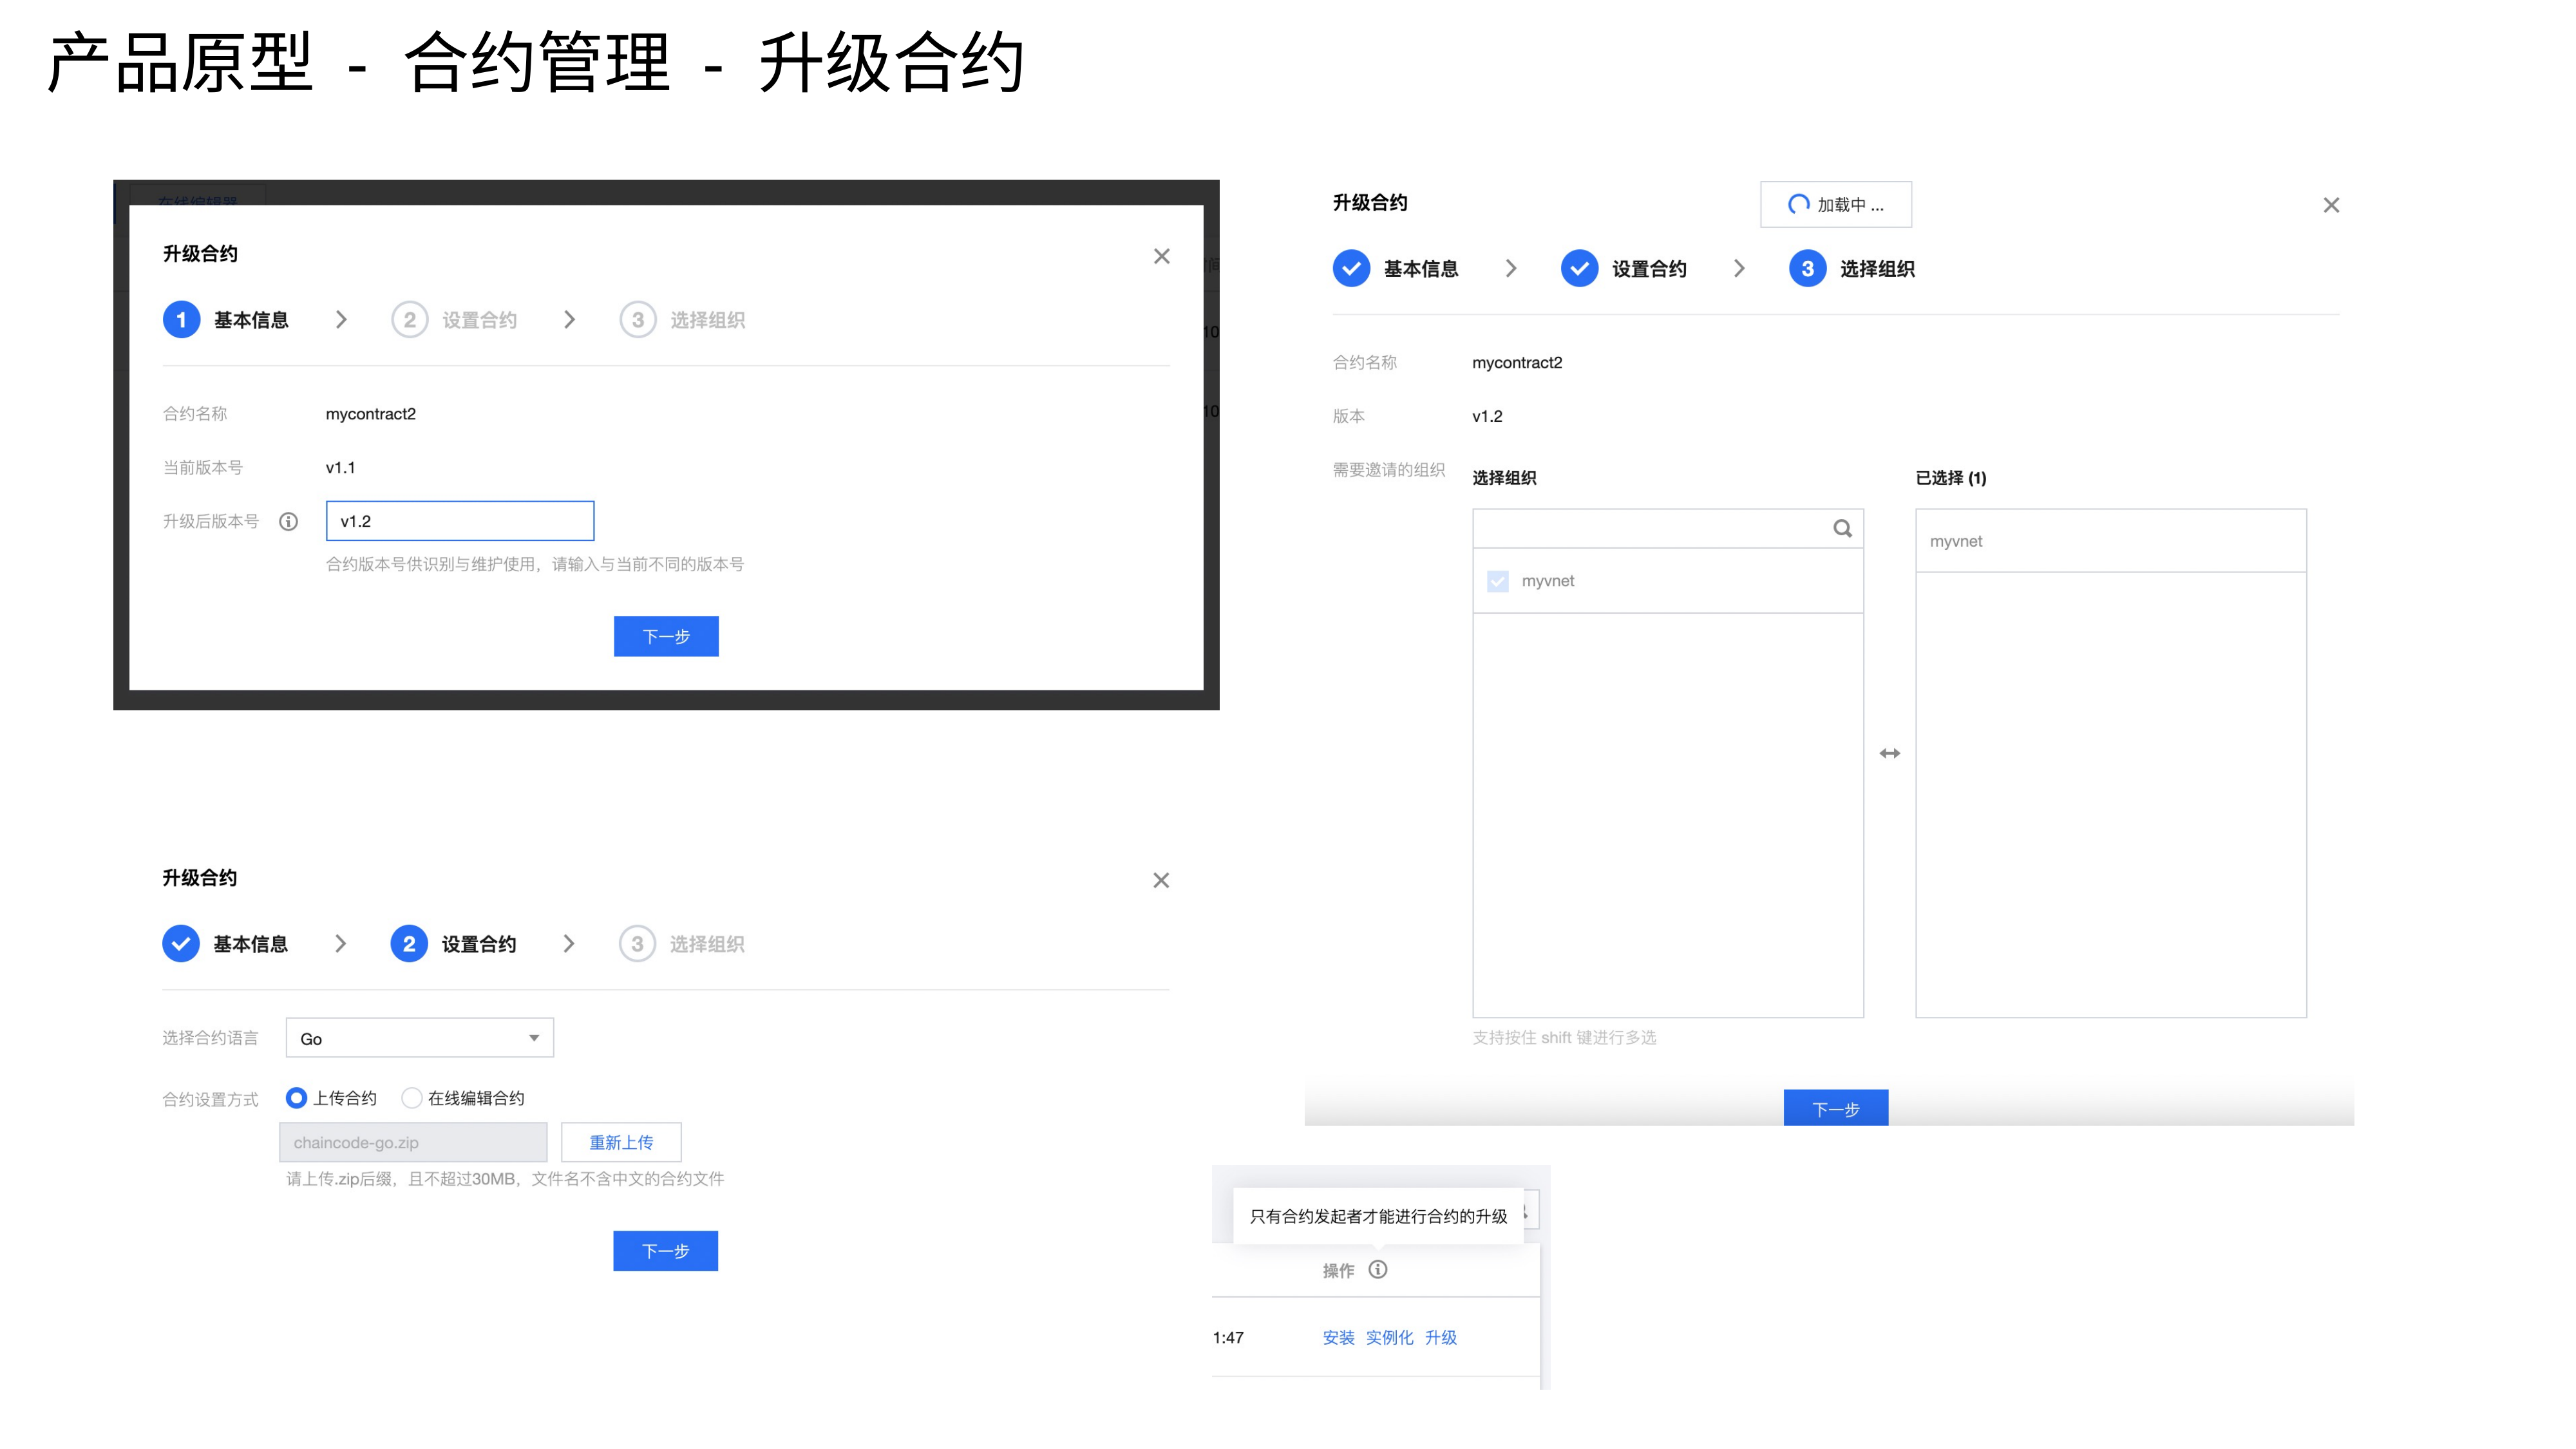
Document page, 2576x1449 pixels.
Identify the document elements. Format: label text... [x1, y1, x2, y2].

picture [1212, 1165, 1551, 1390]
picture [113, 180, 1220, 710]
picture [1305, 181, 2354, 1126]
list 产品原型 - 合约管理 - 升级合约 [41, 14, 2349, 122]
picture [130, 833, 1203, 1305]
